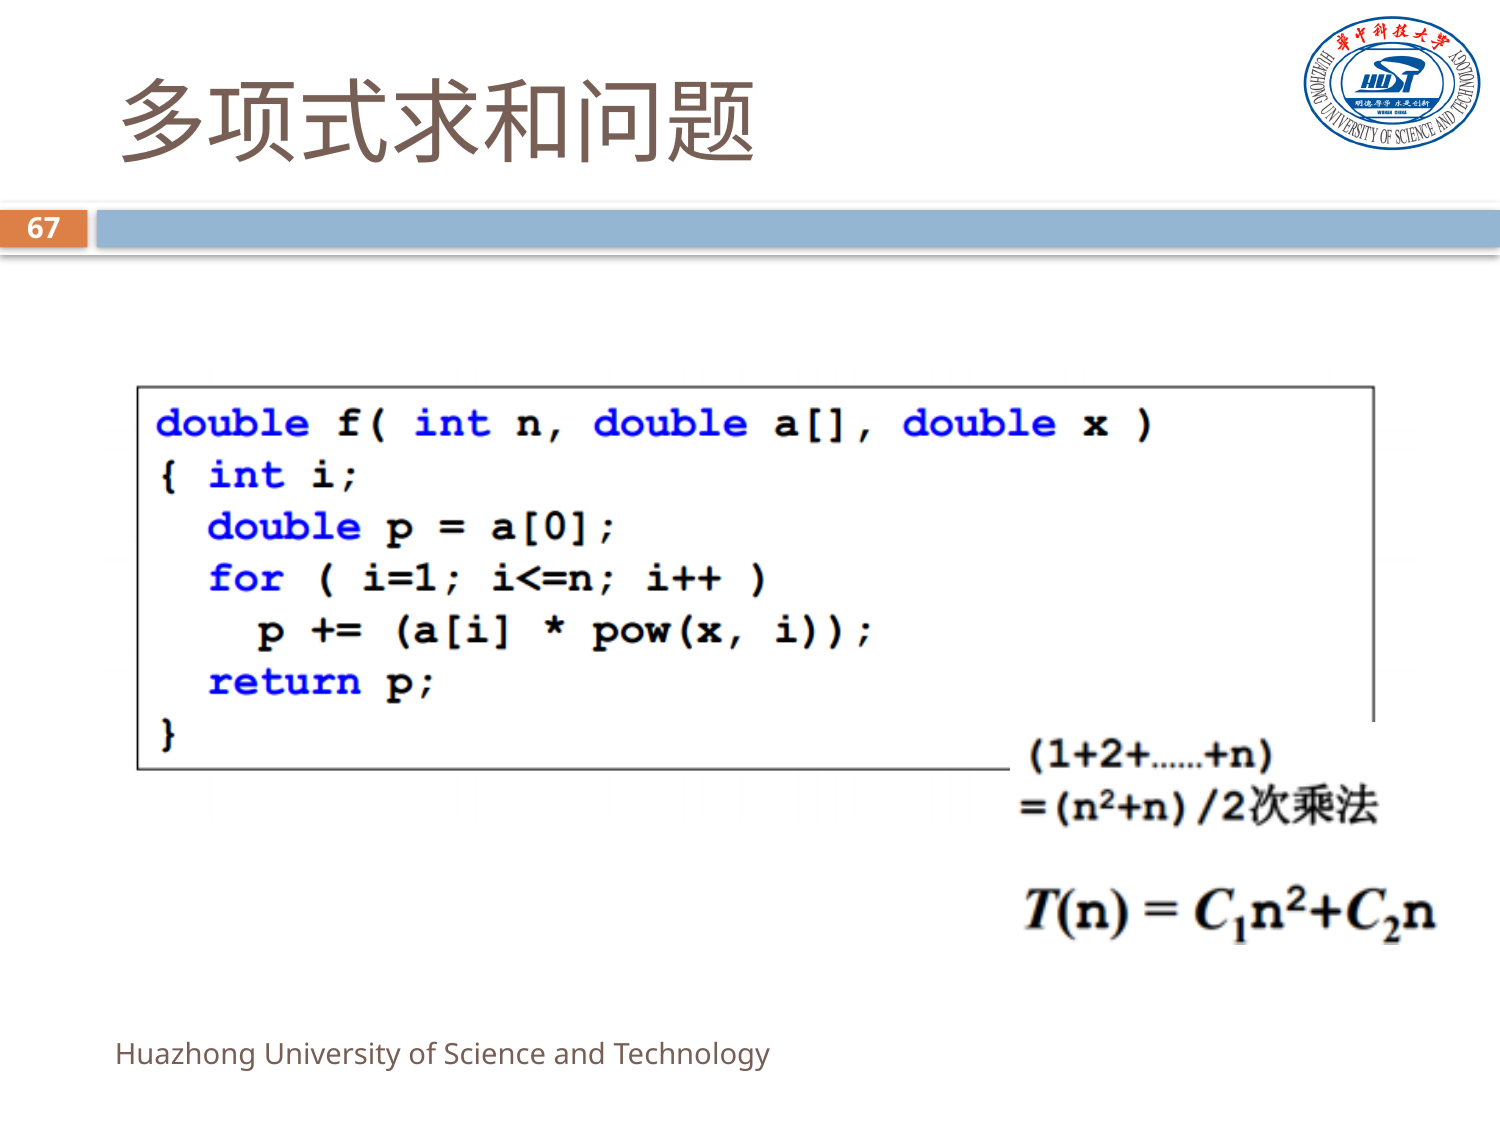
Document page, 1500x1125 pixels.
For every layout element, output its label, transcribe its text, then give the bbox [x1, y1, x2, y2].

picture [101, 366, 1450, 945]
footer Huazhong University of Science and Technology [99, 1024, 990, 1085]
picture [1299, 12, 1488, 153]
title 多项式求和问题 [100, 37, 1438, 200]
slide_number 67 [0, 208, 88, 249]
